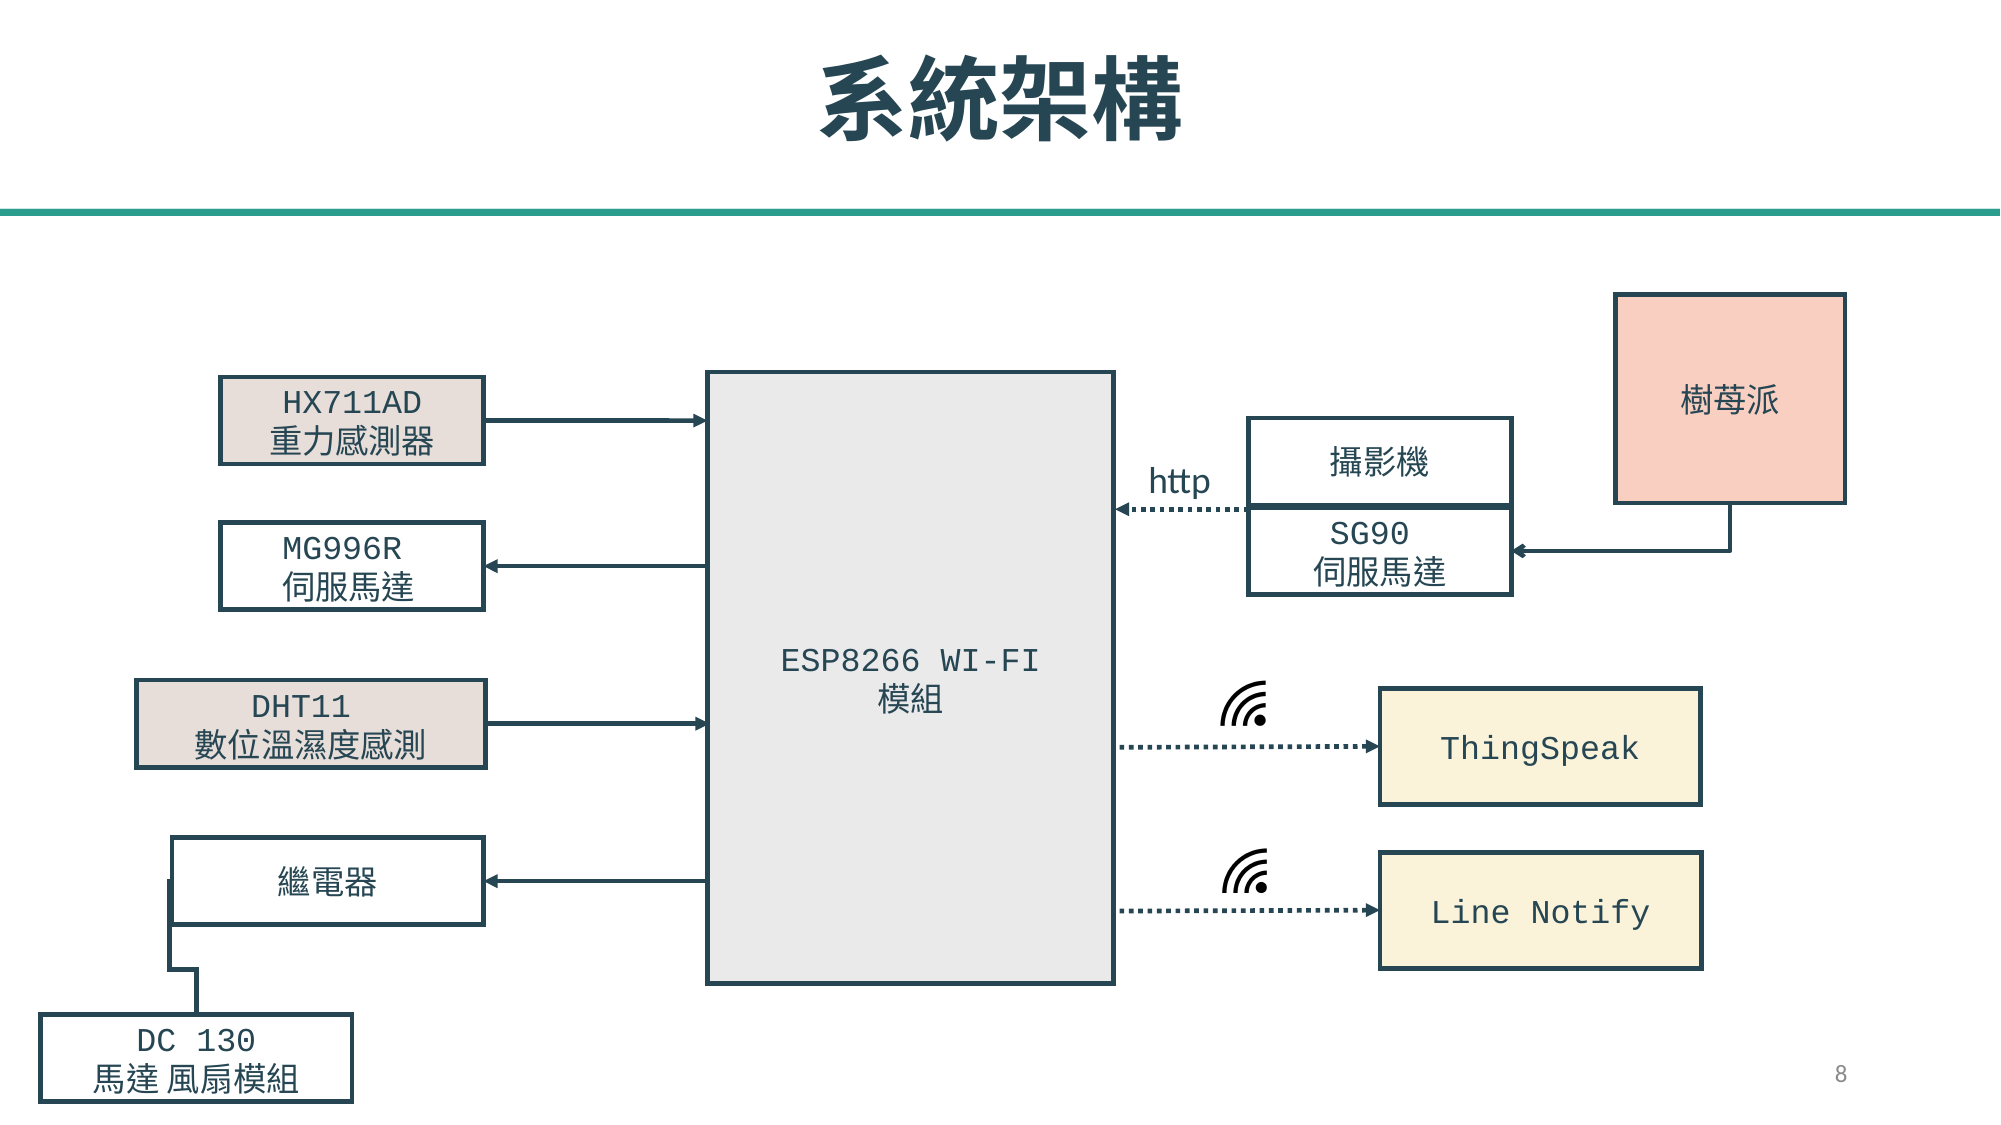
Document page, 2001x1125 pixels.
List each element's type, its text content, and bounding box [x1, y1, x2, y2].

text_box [171, 881, 197, 1015]
text_box SG90 伺服馬達 [1247, 506, 1512, 596]
slide_number 8 [1412, 1042, 1863, 1103]
picture [1211, 837, 1279, 905]
text_box Line Notify [1379, 851, 1702, 970]
text_box http [1133, 449, 1267, 509]
text_box 樹苺派 [1614, 293, 1846, 504]
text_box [1511, 502, 1731, 551]
text_box HX711AD 重力感測器 [220, 376, 485, 465]
text_box MG996R 伺服馬達 [220, 522, 485, 611]
picture [1209, 669, 1278, 738]
text_box DHT11 數位溫濕度感測 [135, 679, 487, 768]
text_box ThingSpeak [1379, 687, 1702, 805]
text_box 攝影機 [1247, 417, 1512, 506]
title 系統架構 [0, 0, 2000, 209]
text_box DC 130 馬達 風扇模組 [40, 1013, 353, 1103]
text_box 繼電器 [171, 837, 485, 926]
text_box ESP8266 WI-FI 模組 [706, 371, 1115, 985]
